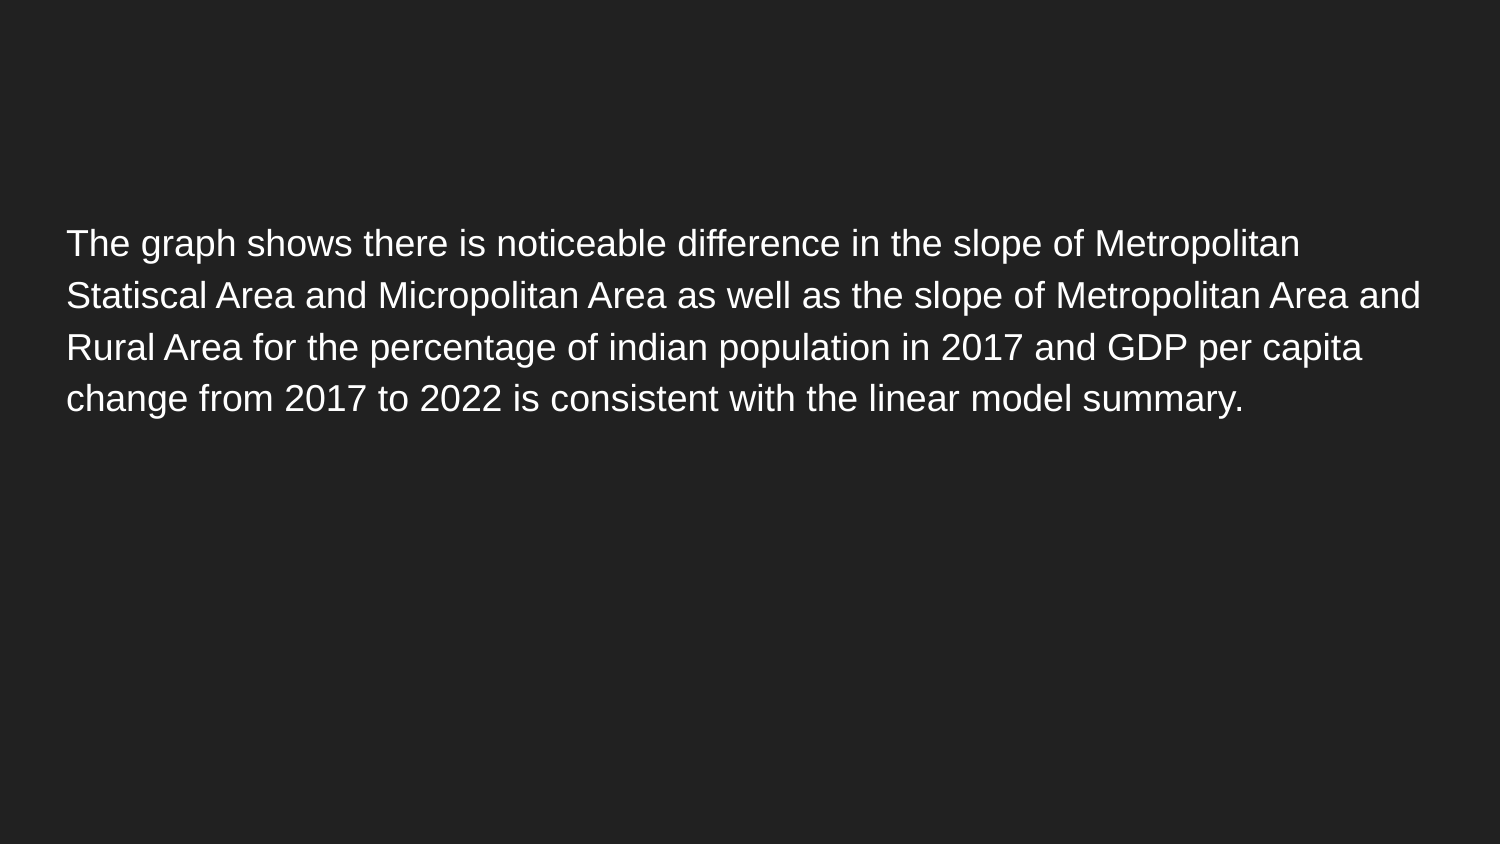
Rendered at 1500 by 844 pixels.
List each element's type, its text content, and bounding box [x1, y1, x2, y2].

list The graph shows there is noticeable difference in the slope of Metropolitan Statiscal Area and Micropolitan Area as well as the slope of Metropolitan Area and Rural Area for the percentage of indian population in 2017 and GDP per capita change from 2017 to 2022 is consistent with the linear model summary. [51, 197, 1449, 844]
